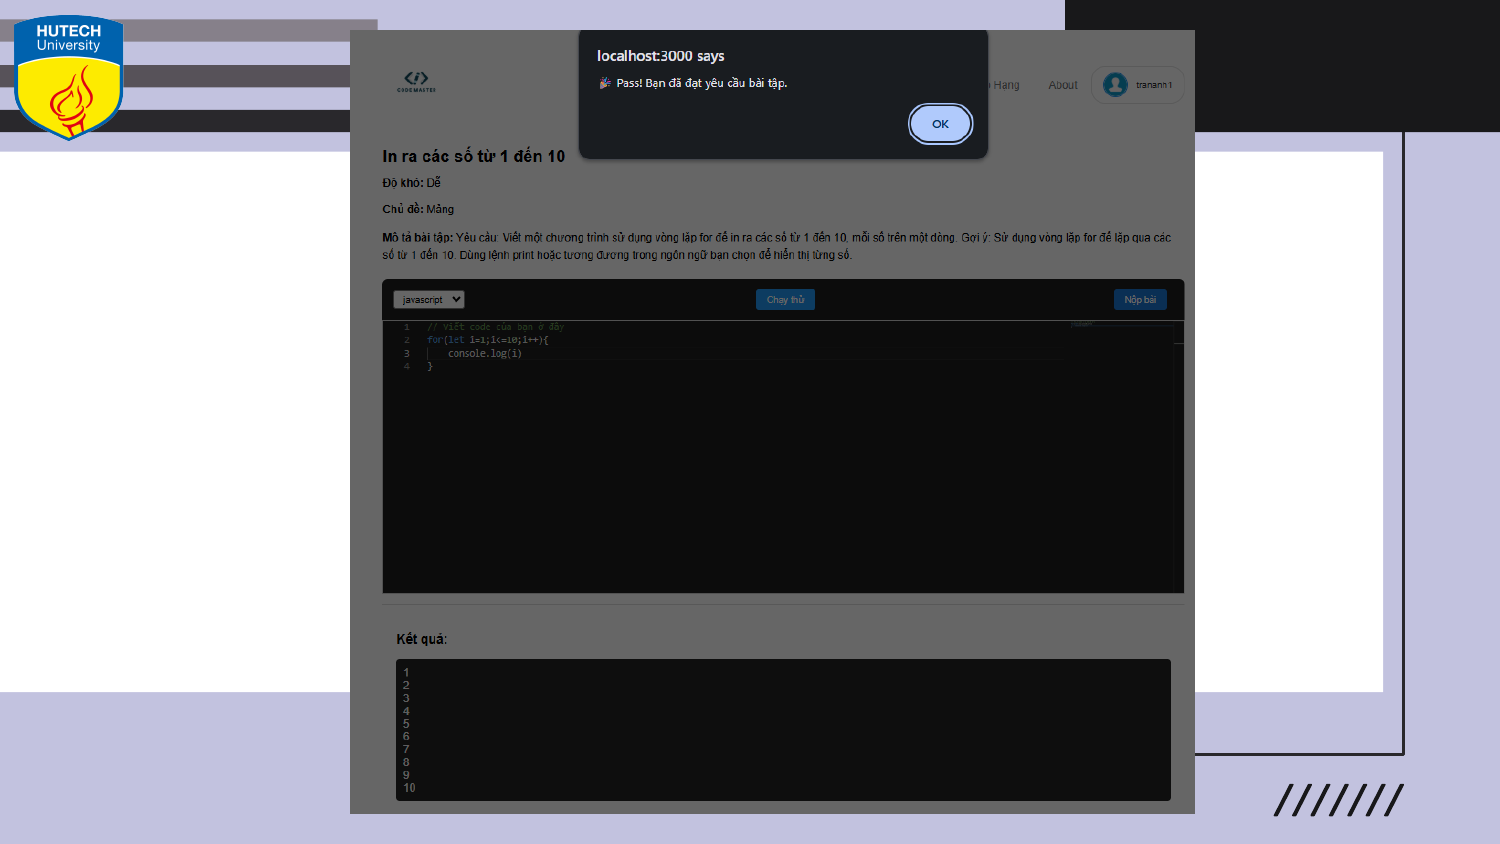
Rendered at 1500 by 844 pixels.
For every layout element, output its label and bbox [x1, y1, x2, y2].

picture [0, 0, 173, 177]
text_box [177, 109, 345, 133]
picture [350, 29, 1196, 814]
text_box [1065, 0, 1500, 133]
